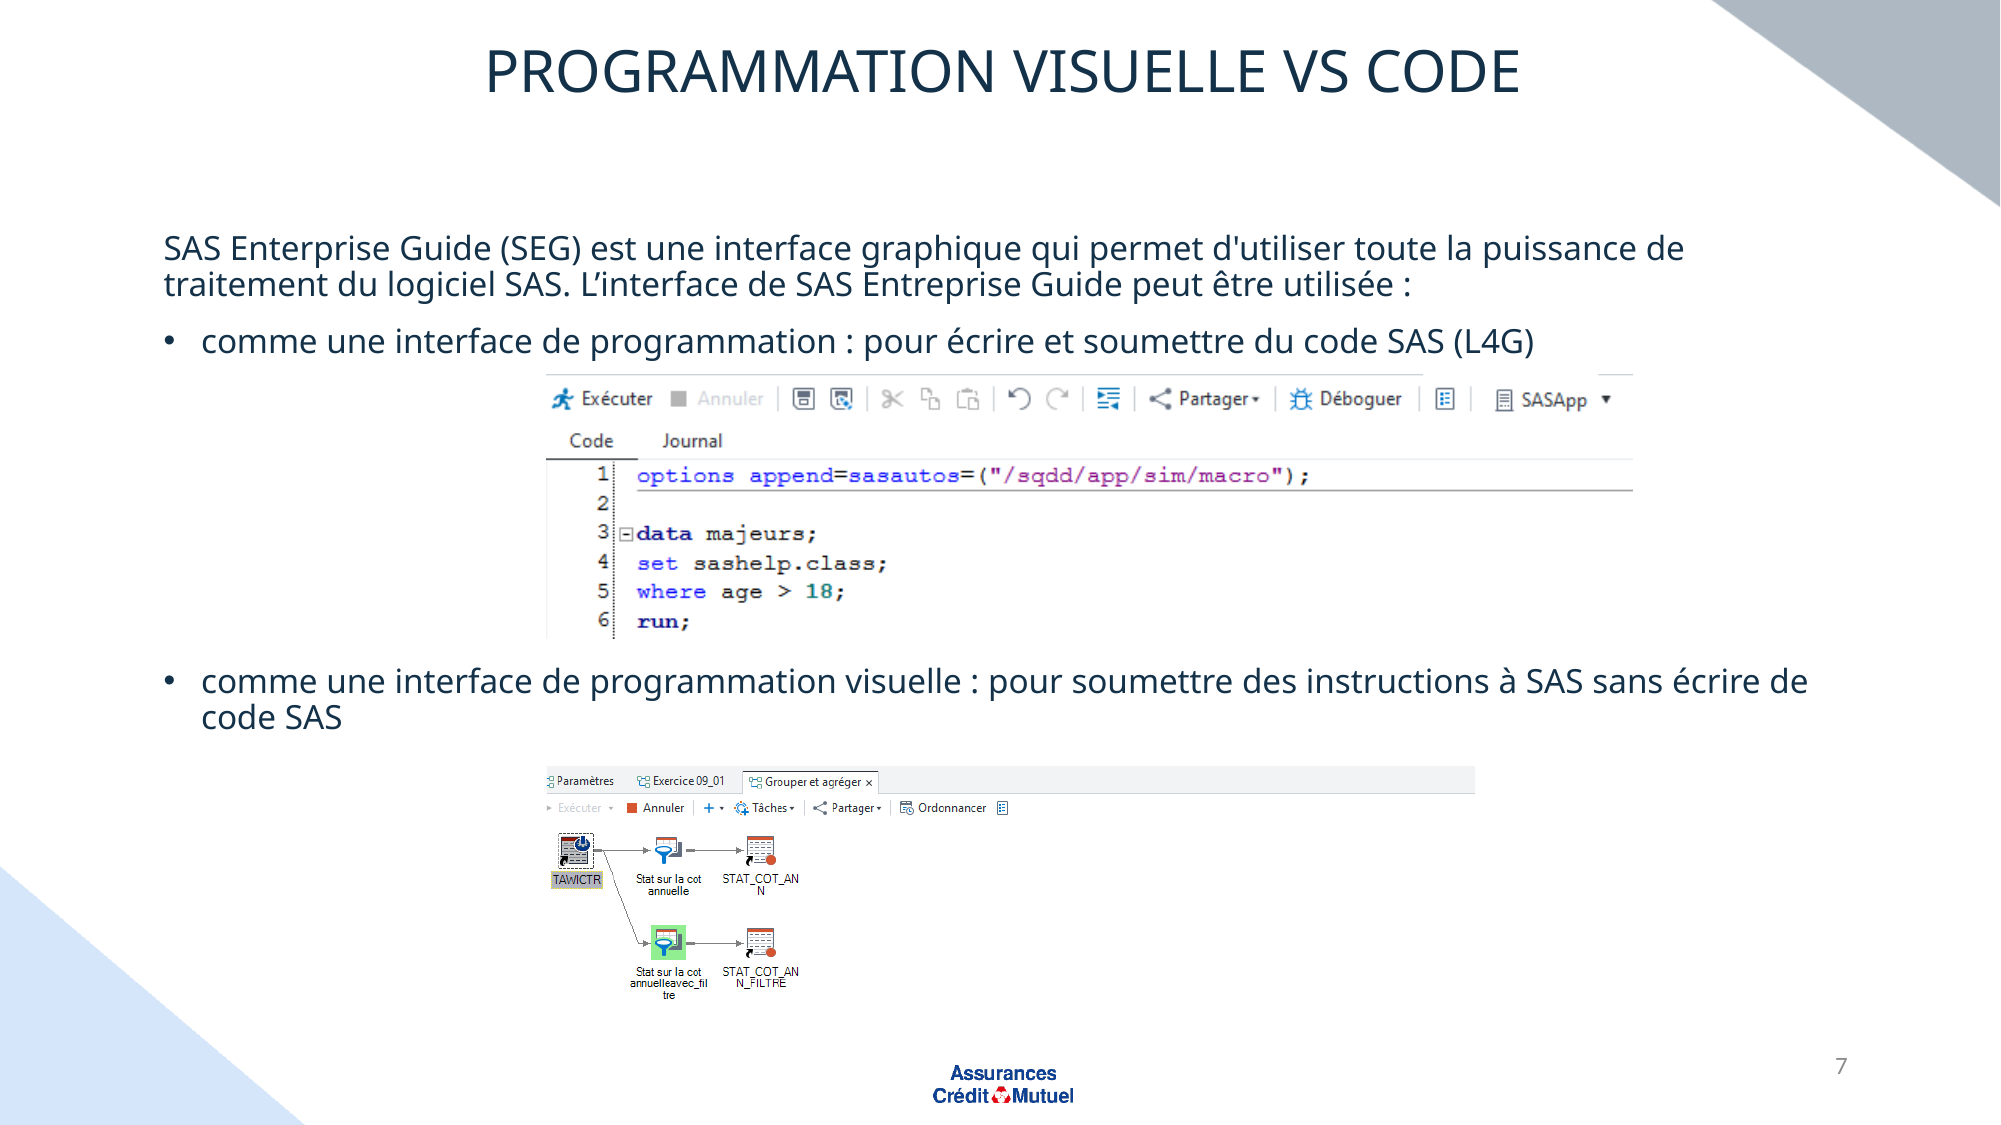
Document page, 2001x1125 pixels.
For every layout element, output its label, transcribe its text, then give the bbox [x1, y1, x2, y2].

picture [0, 866, 308, 1125]
picture [1709, 0, 2000, 207]
picture [546, 374, 1633, 639]
title programmation visuelle vs code [267, 34, 1740, 114]
picture [546, 766, 1476, 1050]
picture [933, 1065, 1073, 1103]
list SAS Enterprise Guide (SEG) est une interface graphique qui permet d'utiliser toute la puissance de traitement du logiciel SAS. L’interface de SAS Entreprise Guide peut être utilisée : comme une interface de programmation : pour écrire et soumettre du code SAS (L4G) comme une interface de programmation visuelle : pour soumettre des instructions à SAS sans écrire de code SAS [148, 224, 1874, 939]
slide_number 7 [1412, 1042, 1863, 1103]
